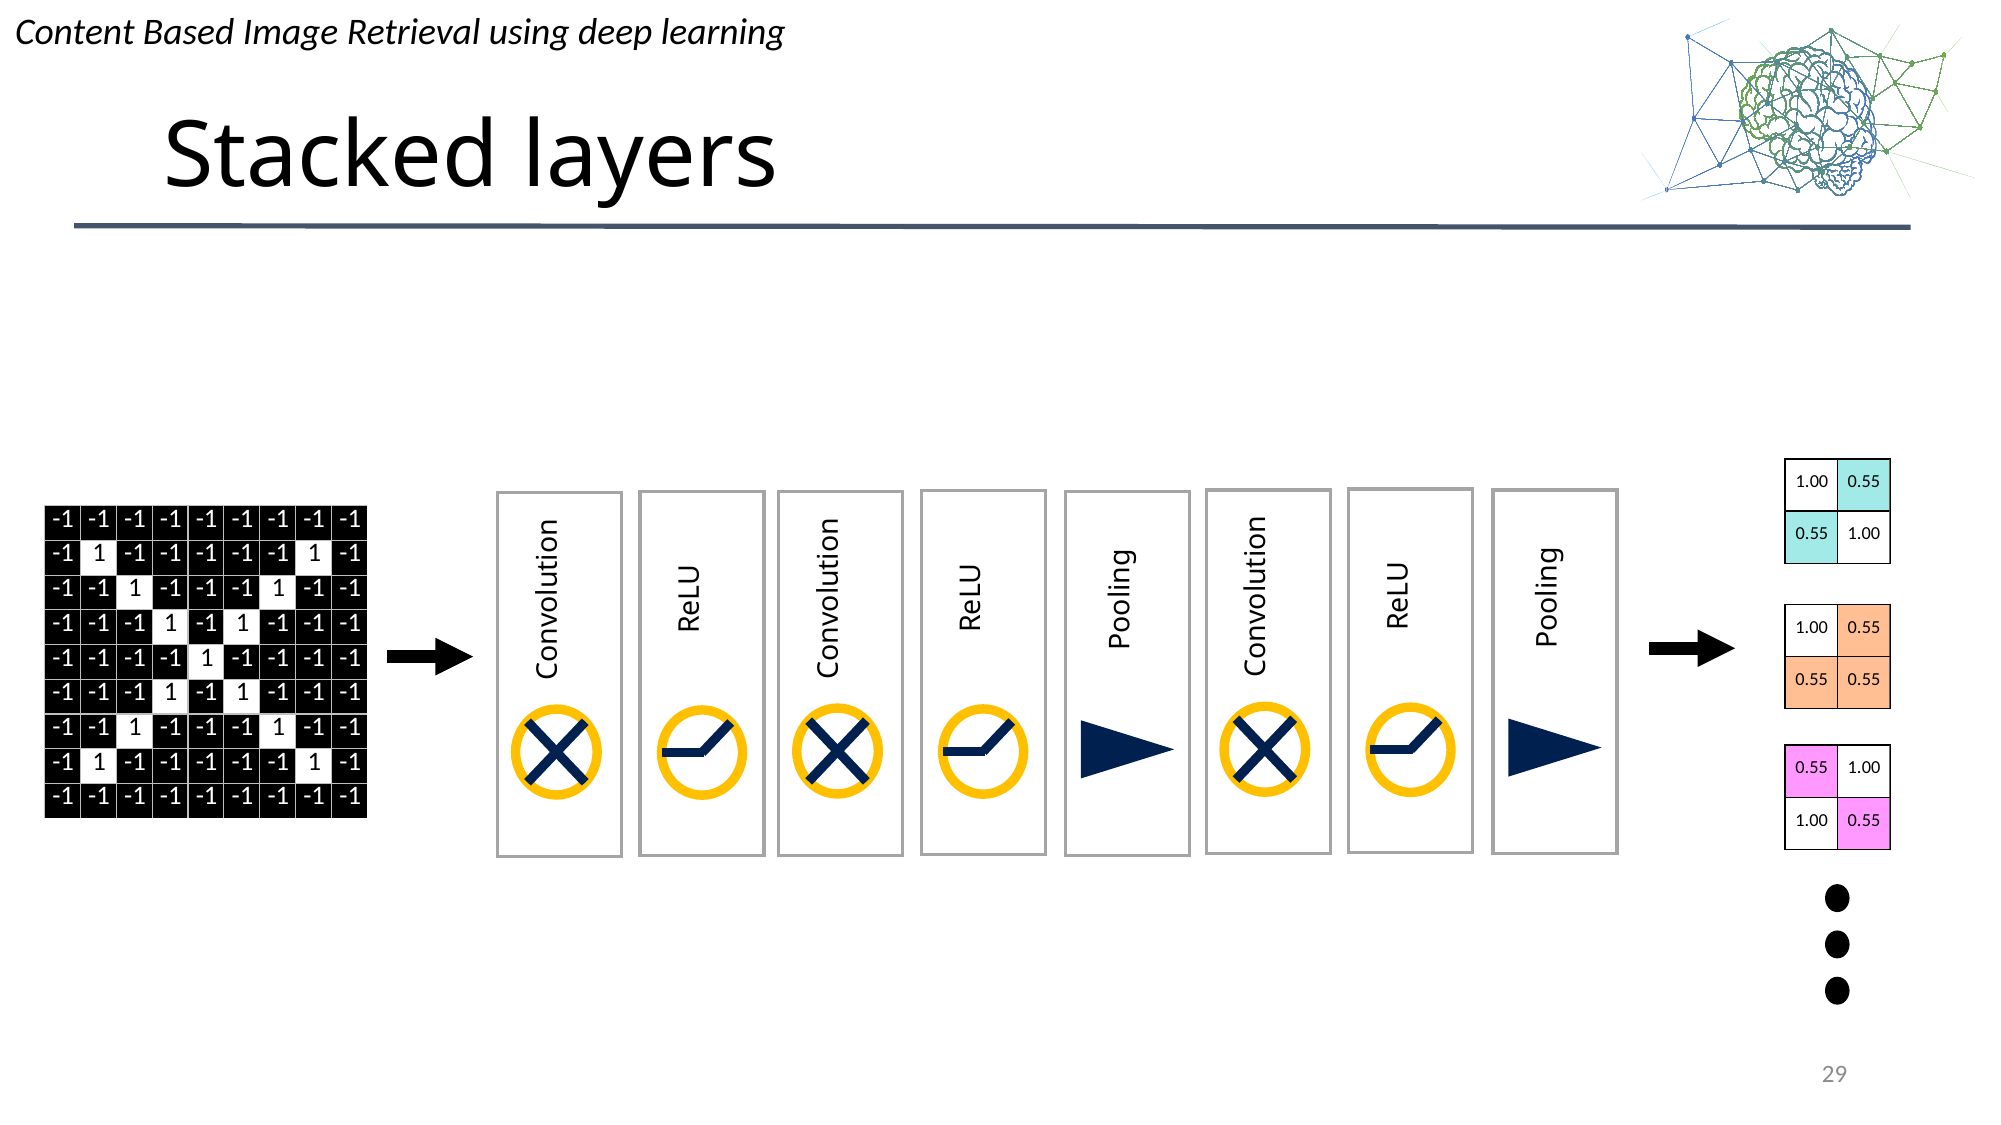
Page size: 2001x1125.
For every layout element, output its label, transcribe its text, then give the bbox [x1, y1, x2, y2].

text_box [1825, 976, 1850, 1005]
text_box [1825, 884, 1850, 913]
text_box [1825, 930, 1850, 959]
slide_number 29 [1412, 1042, 1863, 1103]
picture [44, 504, 368, 819]
title Stacked layers [148, 47, 1874, 266]
picture [1784, 744, 1891, 850]
picture [1784, 458, 1891, 564]
picture [1784, 603, 1891, 709]
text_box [497, 488, 1618, 857]
